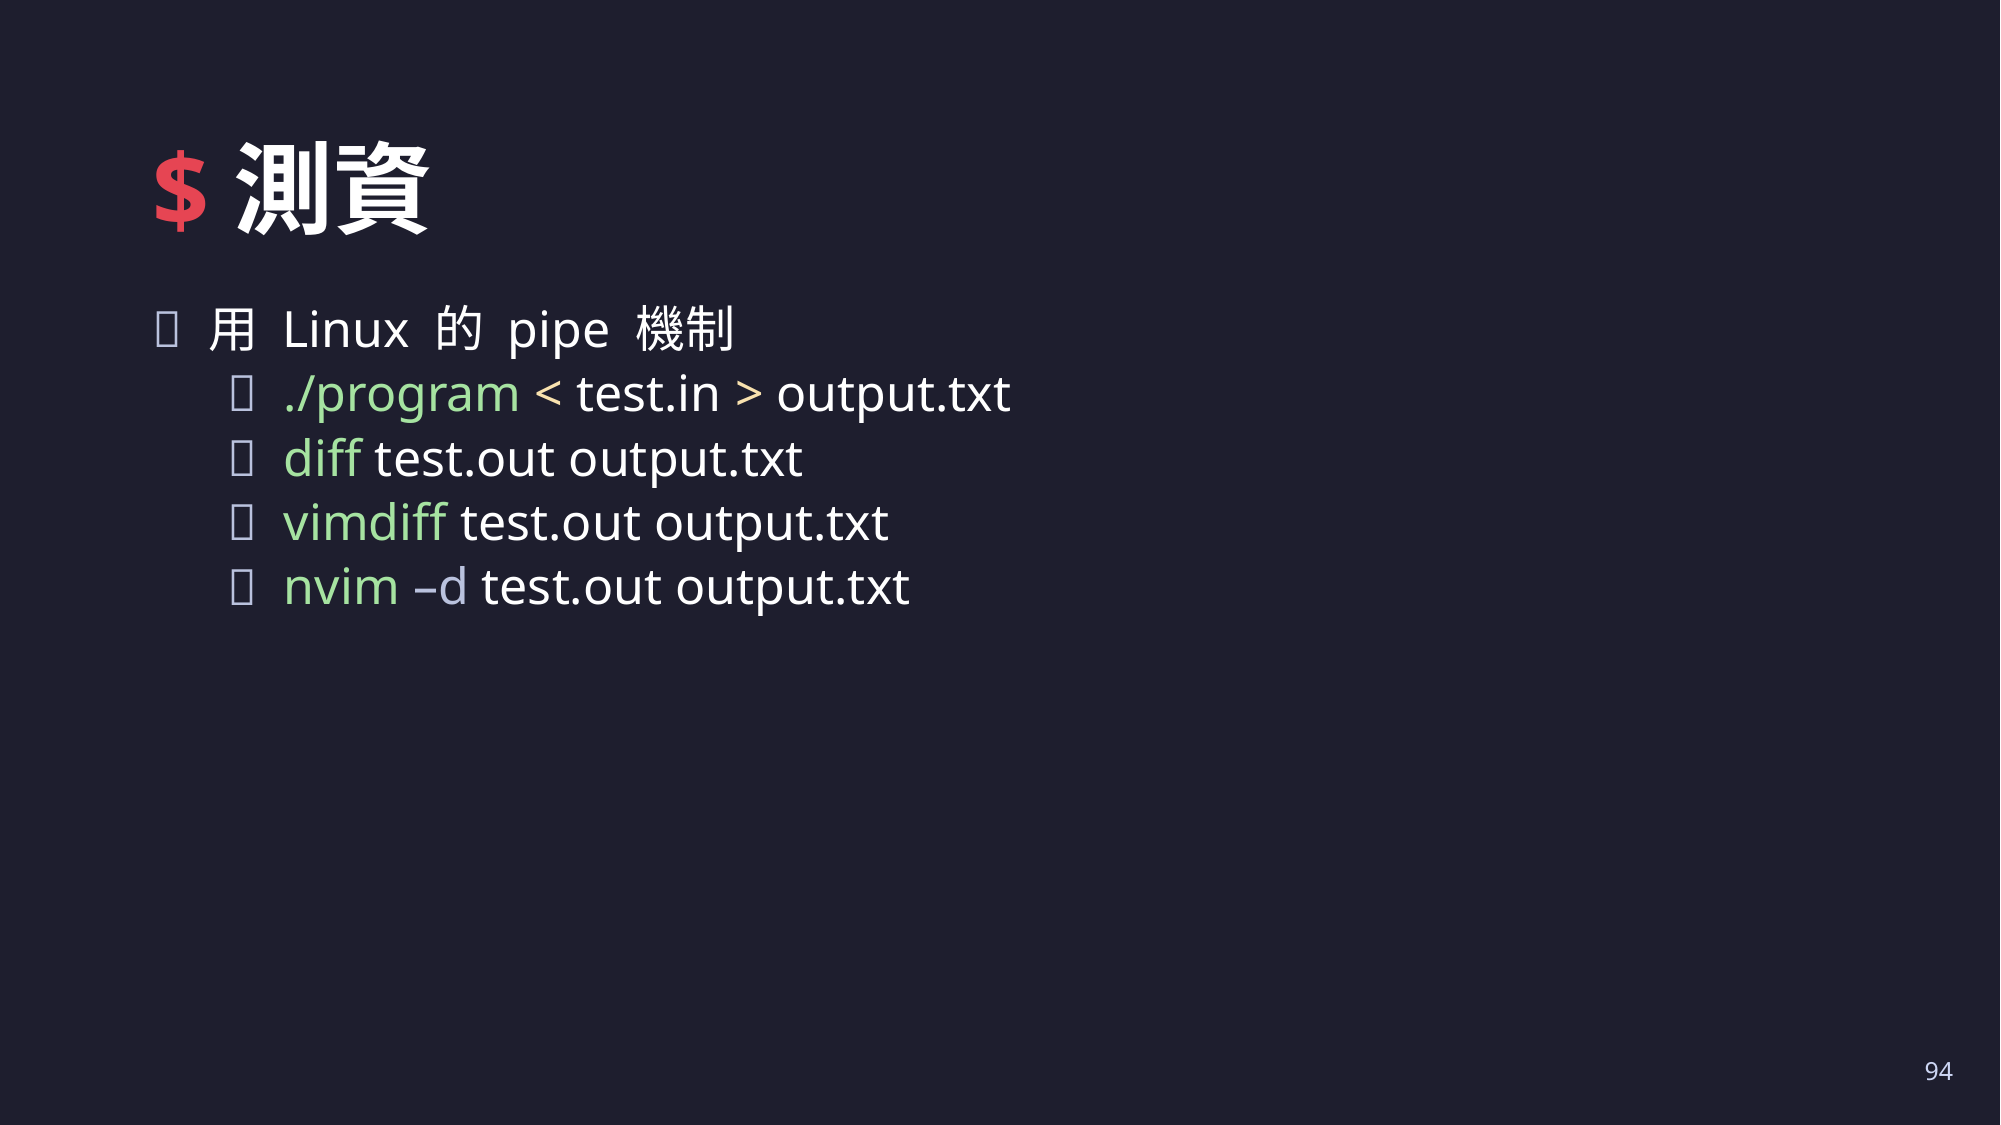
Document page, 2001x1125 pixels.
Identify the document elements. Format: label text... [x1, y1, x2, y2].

list 用 Linux 的 pipe 機制 ./program < test.in > output.txt diff test.out output.txt vimdiff test.out output.txt nvim –d test.out output.txt [137, 296, 1863, 1014]
slide_number 94 [1518, 1042, 1969, 1103]
title $測資 [137, 117, 1863, 271]
